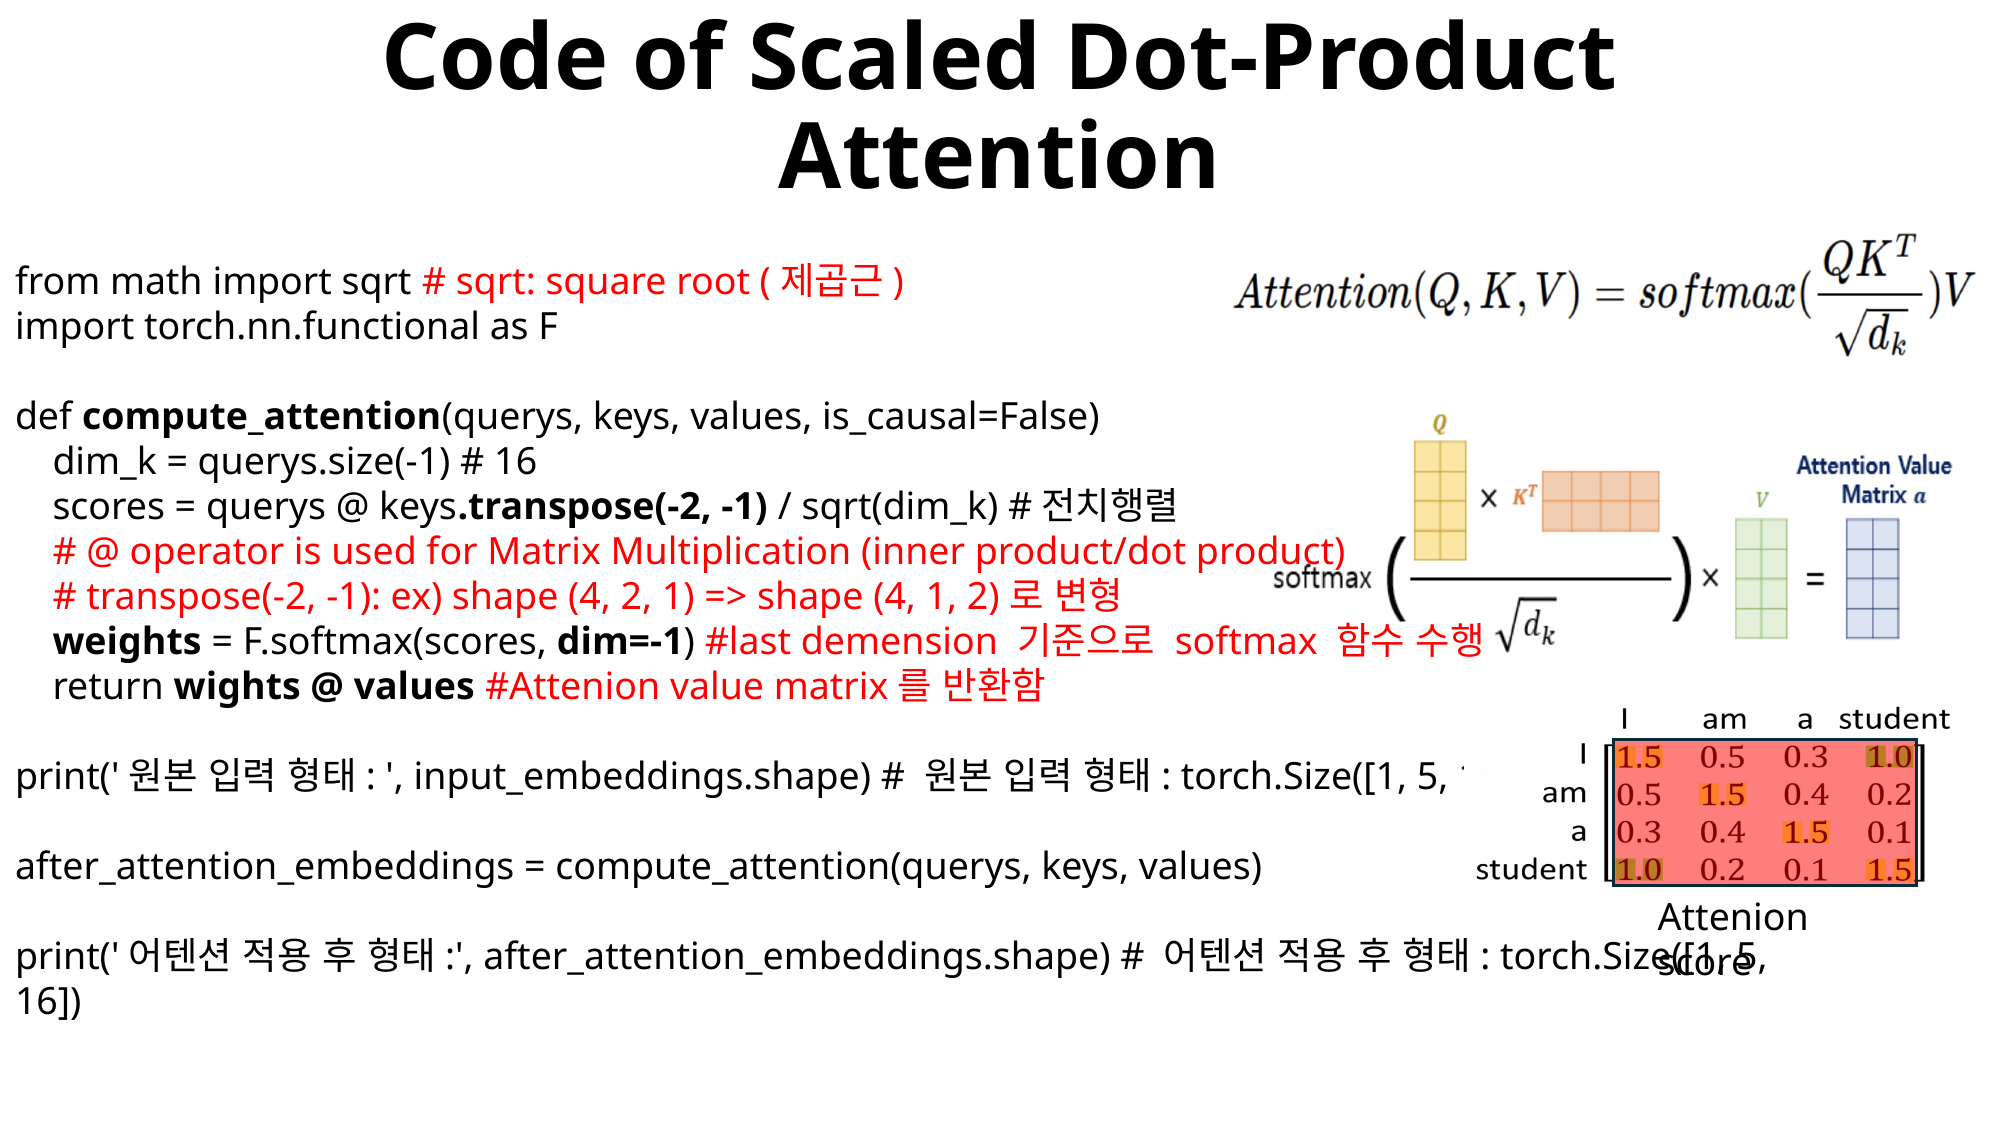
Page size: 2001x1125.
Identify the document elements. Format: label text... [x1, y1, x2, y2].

text_box from math import sqrt # sqrt: square root (제곱근) import torch.nn.functional as F def compute_attention(querys, keys, values, is_causal=False) dim_k = querys.size(-1) # 16 scores = querys @ keys.transpose(-2, -1) / sqrt(dim_k) #전치행렬 # @ operator is used for Matrix Multiplication (inner product/dot product) # transpose(-2, -1): ex) shape (4, 2, 1) => shape (4, 1, 2)로 변형 weights = F.softmax(scores, dim=-1) #last demension 기준으로 softmax 함수 수행 return wights @ values #Attenion value matrix를 반환함 print('원본 입력 형태: ', input_embeddings.shape) # 원본 입력 형태: torch.Size([1, 5, 16]) after_attention_embeddings = compute_attention(querys, keys, values) print('어텐션 적용 후 형태:', after_attention_embeddings.shape) # 어텐션 적용 후 형태: torch.Size([1, 5, 16]) [0, 249, 1855, 1030]
title Code of Scaled Dot-Product Attention [137, 0, 1863, 218]
picture [1202, 195, 2000, 664]
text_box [1463, 694, 1979, 947]
